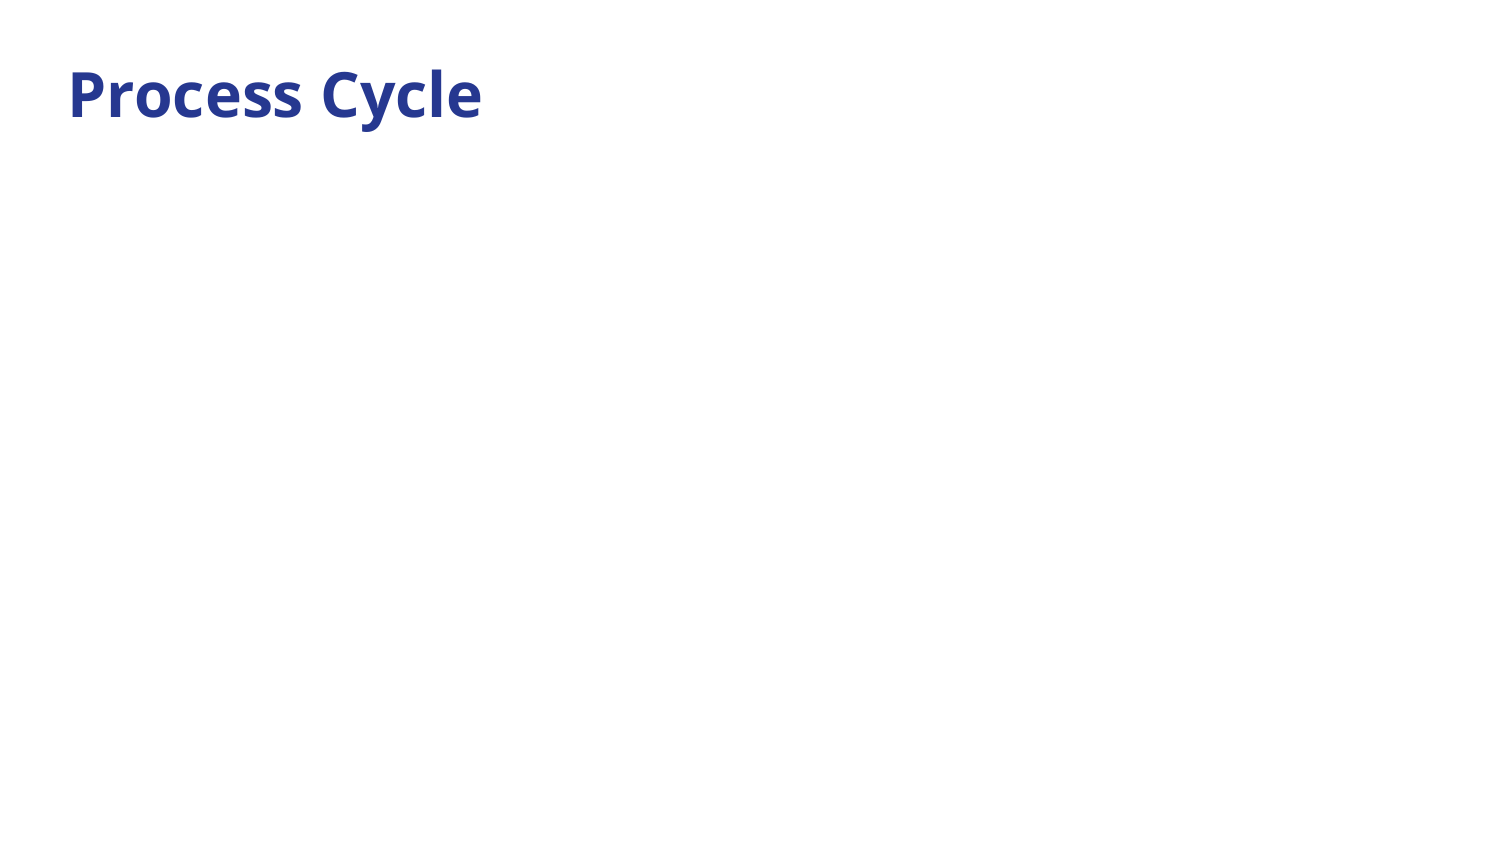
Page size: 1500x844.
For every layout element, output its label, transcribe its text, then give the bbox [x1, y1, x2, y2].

text_box Process Cycle [52, 39, 786, 145]
